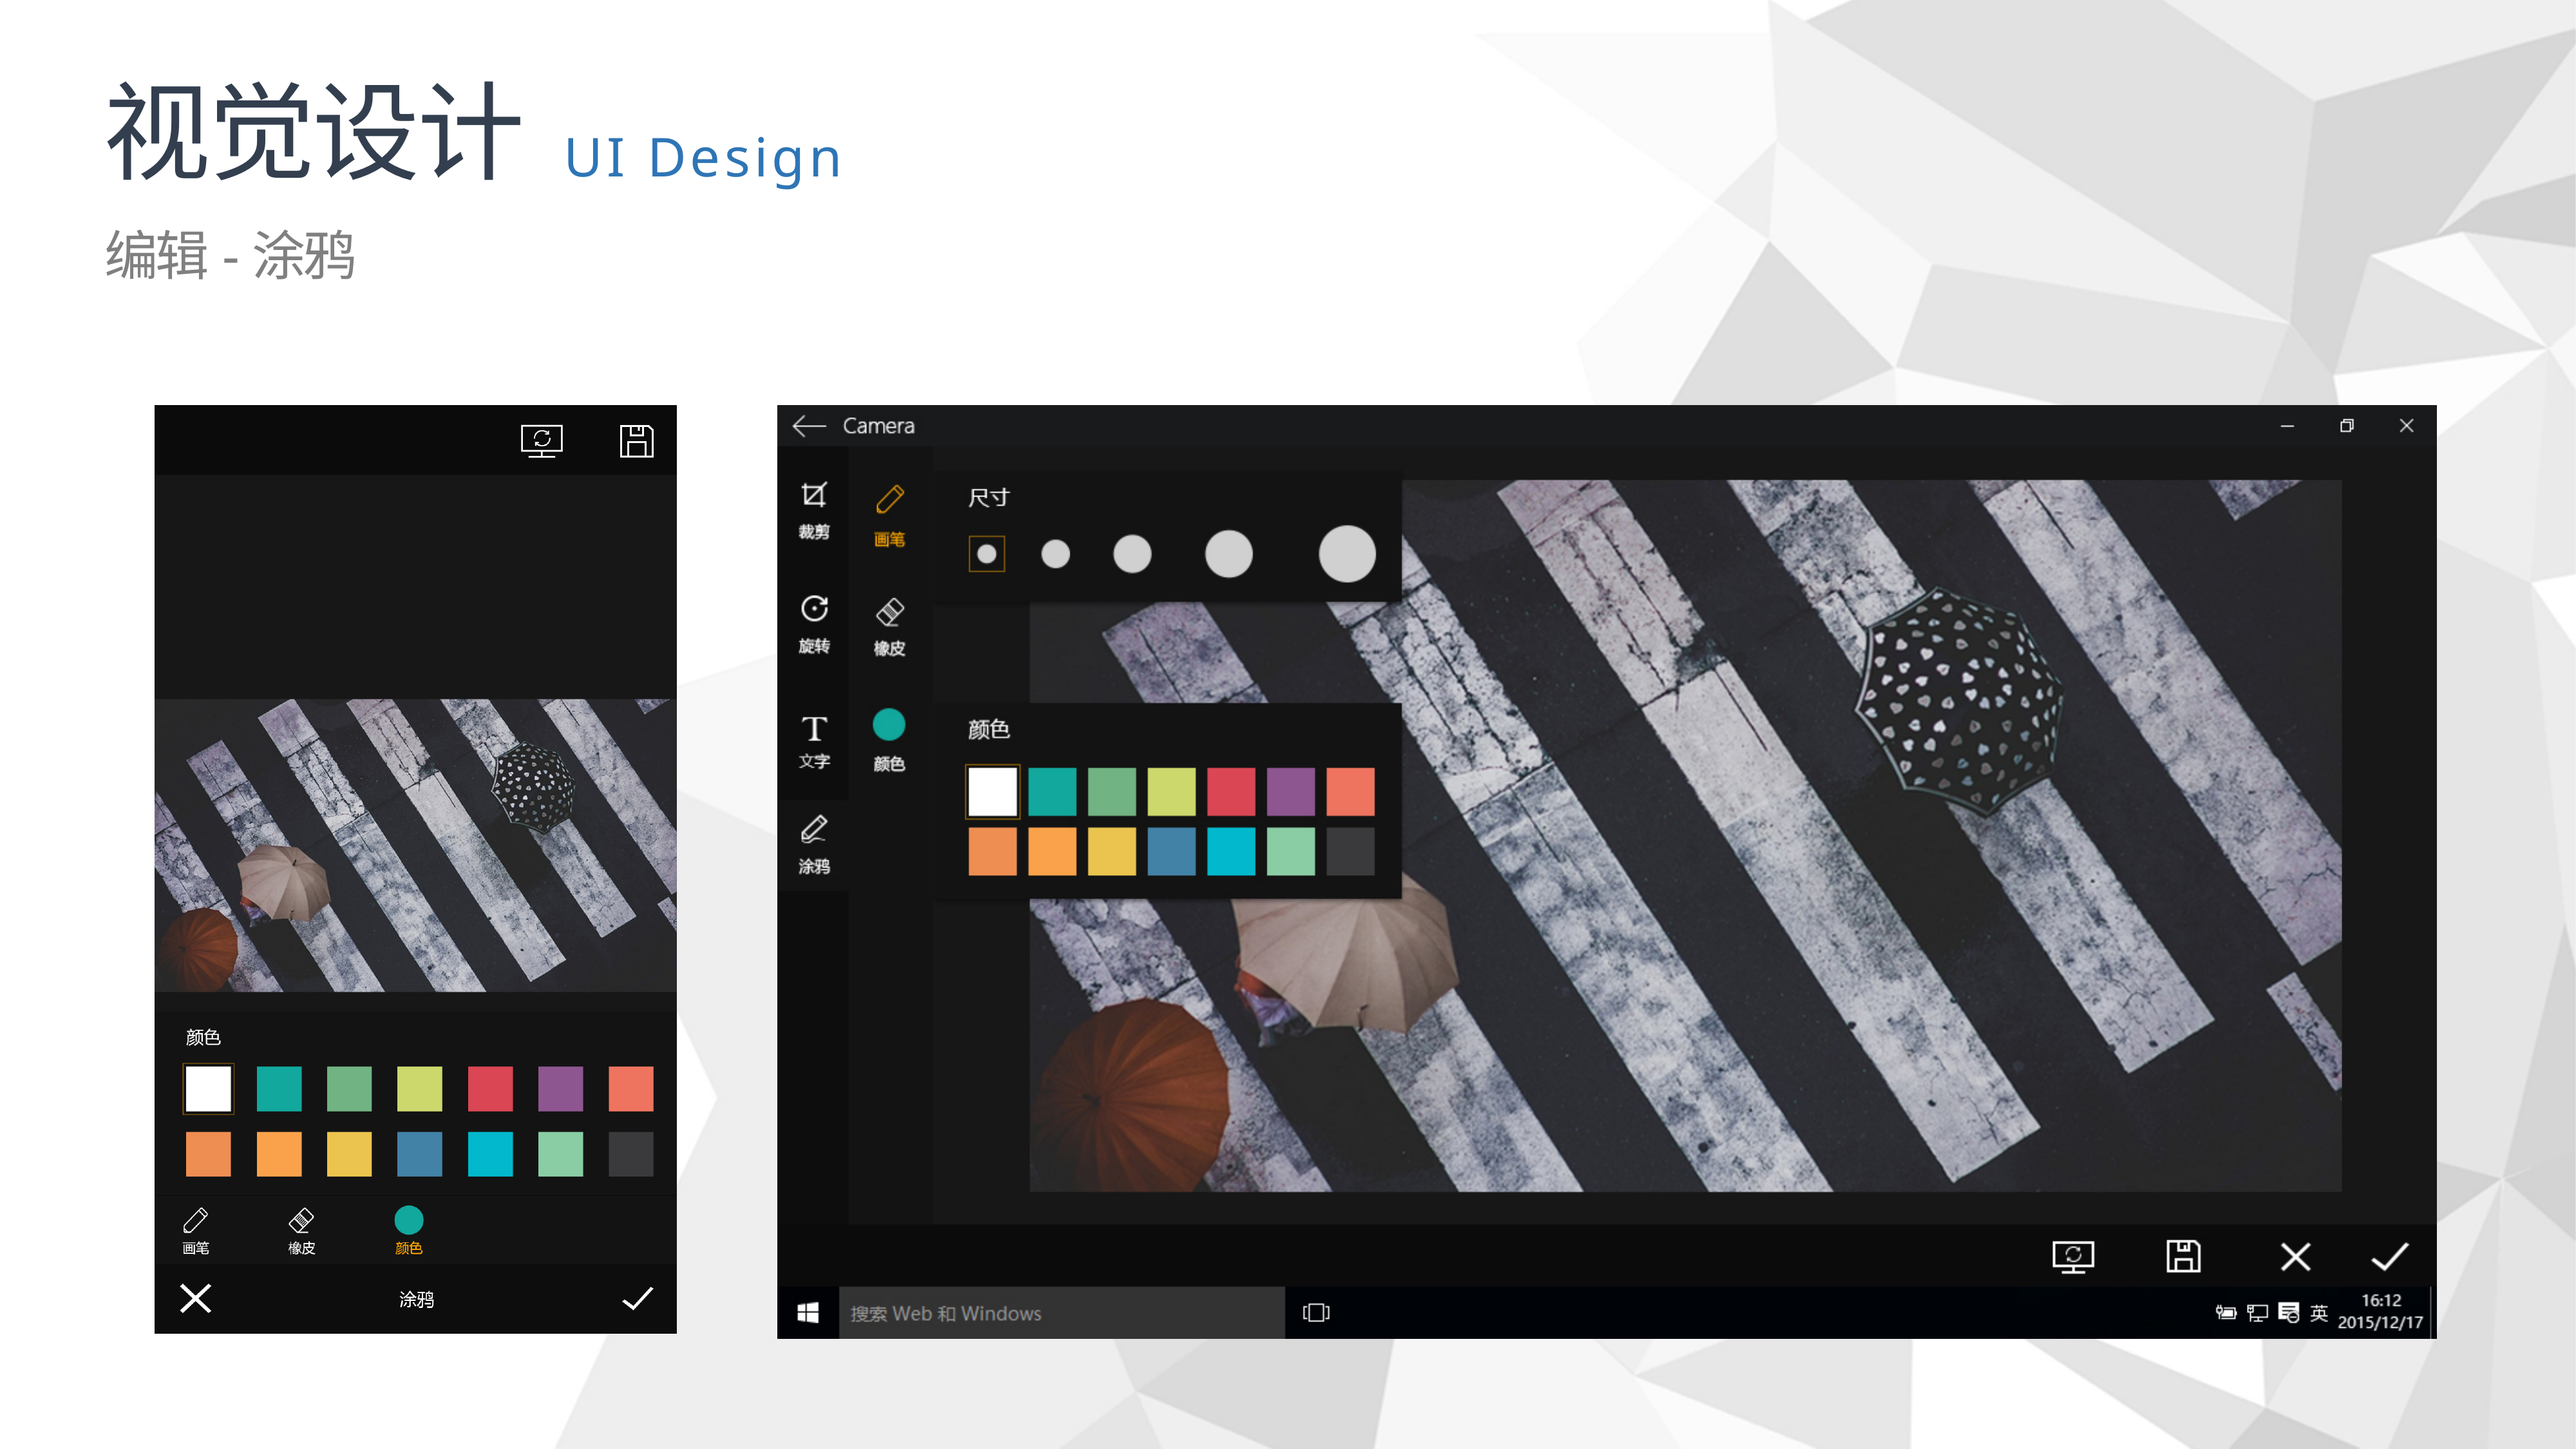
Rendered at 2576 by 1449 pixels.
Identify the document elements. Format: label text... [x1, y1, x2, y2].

text_box 视觉设计 [103, 88, 1346, 186]
text_box UI Design [564, 110, 1806, 209]
text_box 编辑-涂鸦 [104, 208, 1347, 307]
picture [0, 0, 2576, 1449]
